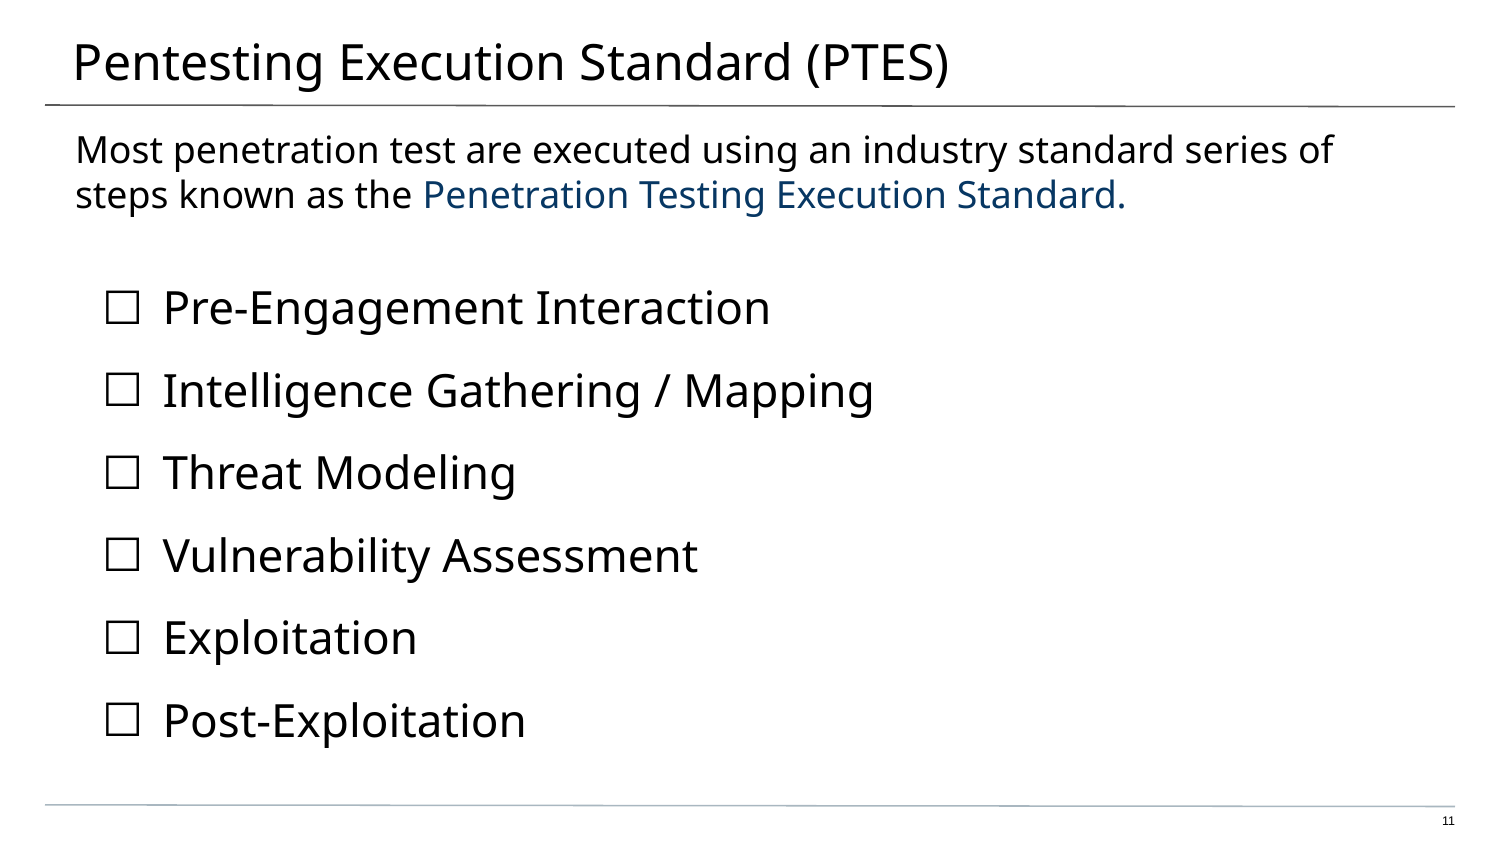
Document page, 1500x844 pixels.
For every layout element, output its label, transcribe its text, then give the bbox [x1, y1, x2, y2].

subtitle Most penetration test are executed using an industry standard series of steps known as the Penetration Testing Execution Standard. [0, 110, 1500, 171]
slide_number ‹#› [1412, 813, 1455, 831]
list Pre-Engagement Interaction Intelligence Gathering / Mapping Threat Modeling Vulnerability Assessment Exploitation Post-Exploitation [12, 175, 1500, 726]
title Pentesting Execution Standard (PTES) [0, 0, 1500, 88]
